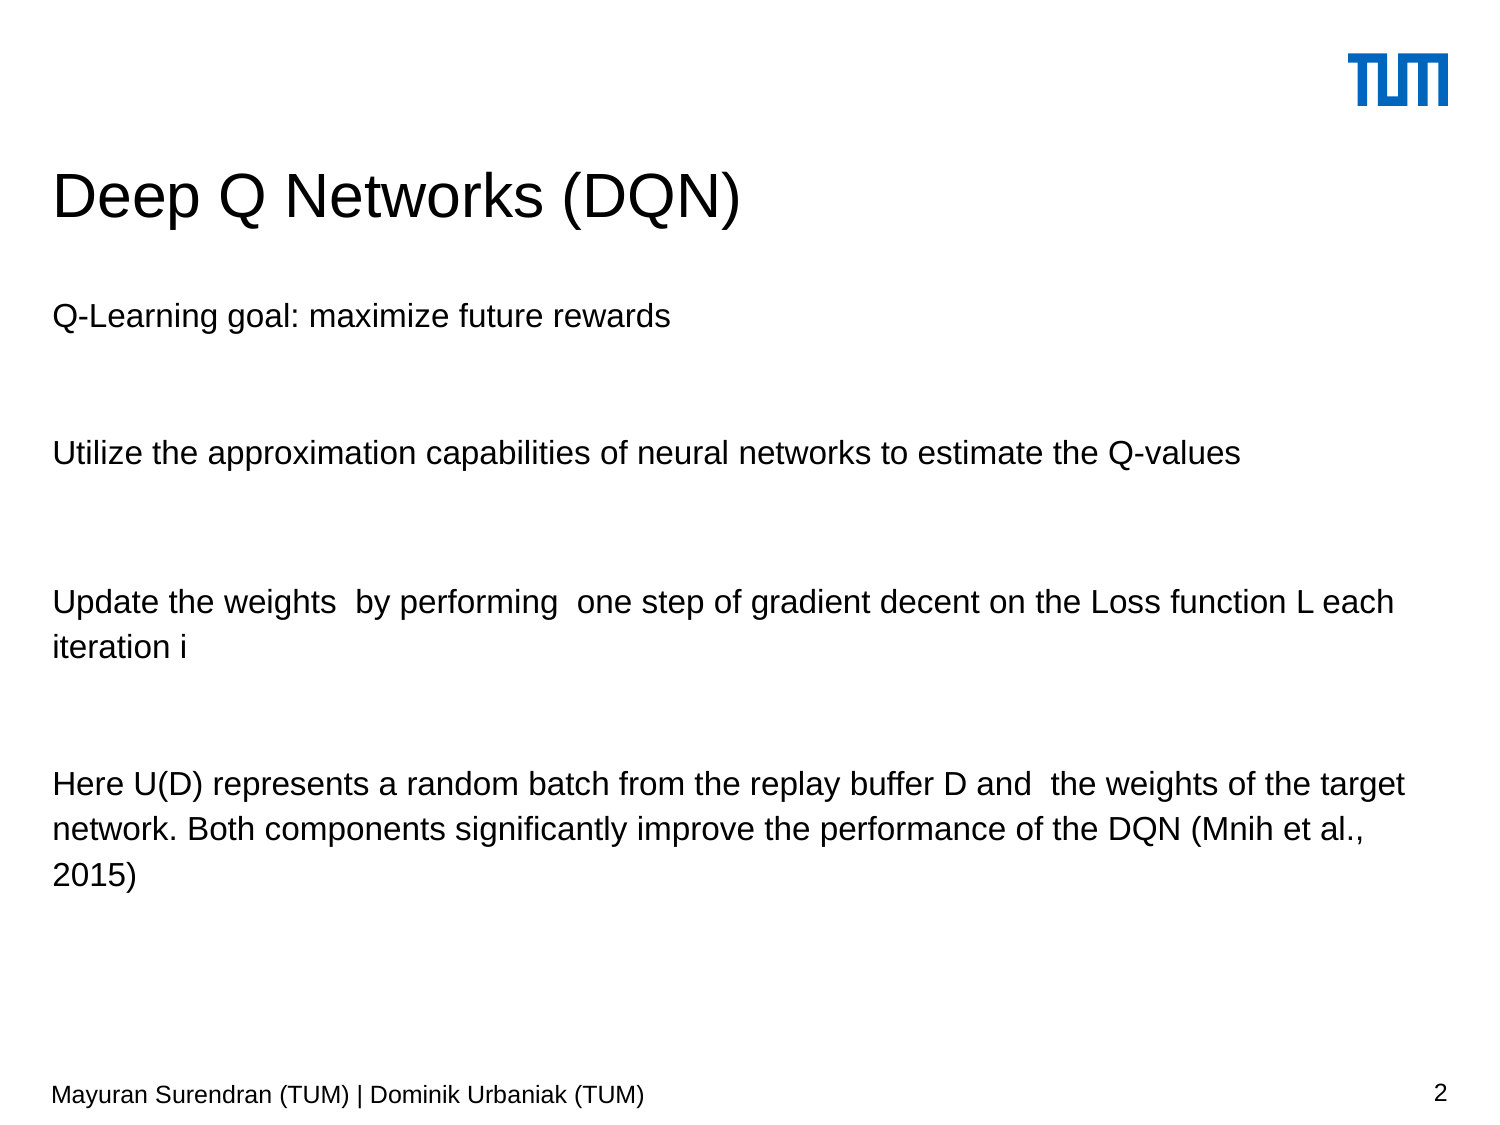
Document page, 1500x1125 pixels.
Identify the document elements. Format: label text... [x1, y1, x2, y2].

slide_number 2 [1336, 1061, 1448, 1122]
title Deep Q Networks (DQN) [52, 162, 1449, 231]
footer Mayuran Surendran (TUM) | Dominik Urbaniak (TUM) [51, 1061, 1336, 1125]
